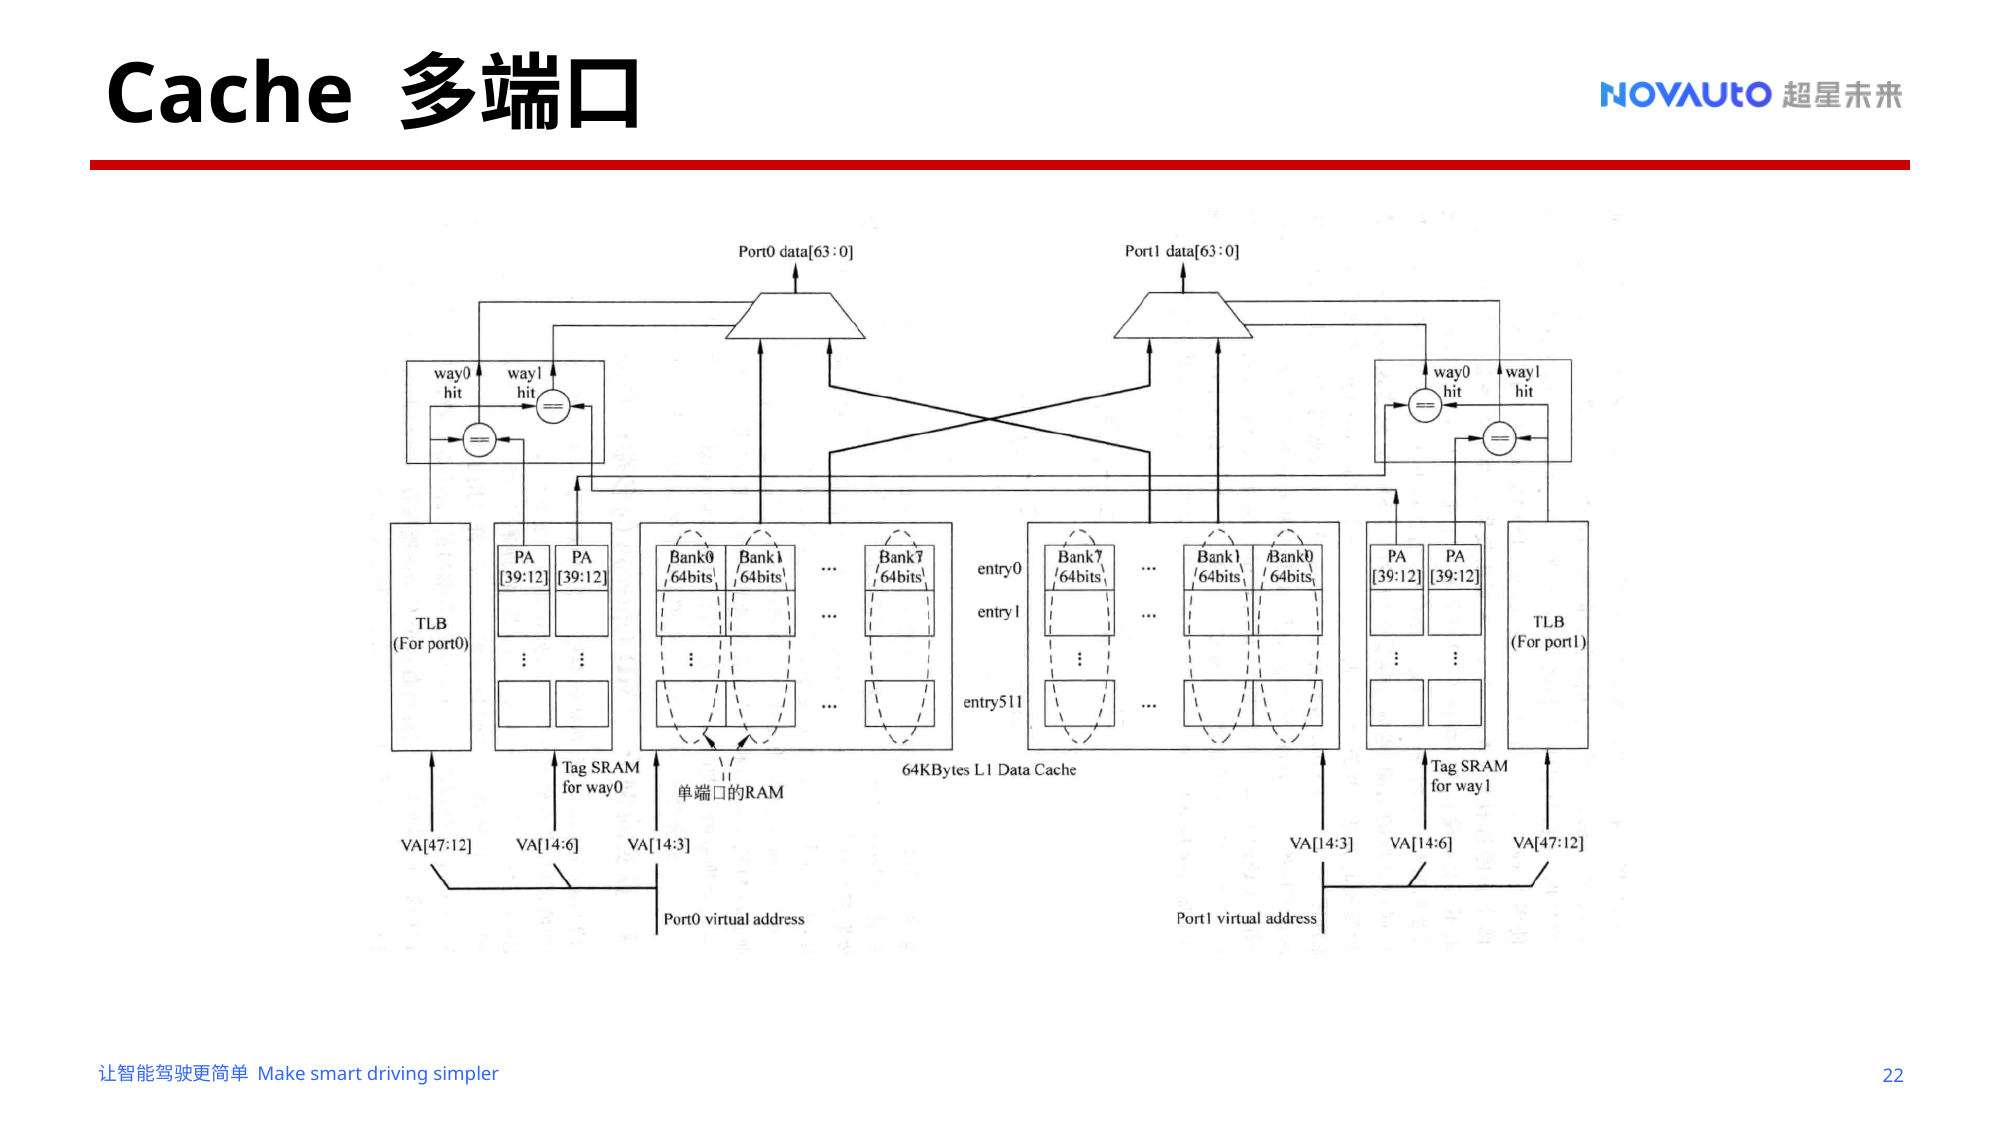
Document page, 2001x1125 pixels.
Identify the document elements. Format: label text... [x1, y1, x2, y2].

title Cache 多端口 [89, 166, 772, 176]
picture [358, 211, 1642, 954]
picture [1601, 81, 1902, 108]
title Cache 多端口 [89, 42, 772, 160]
